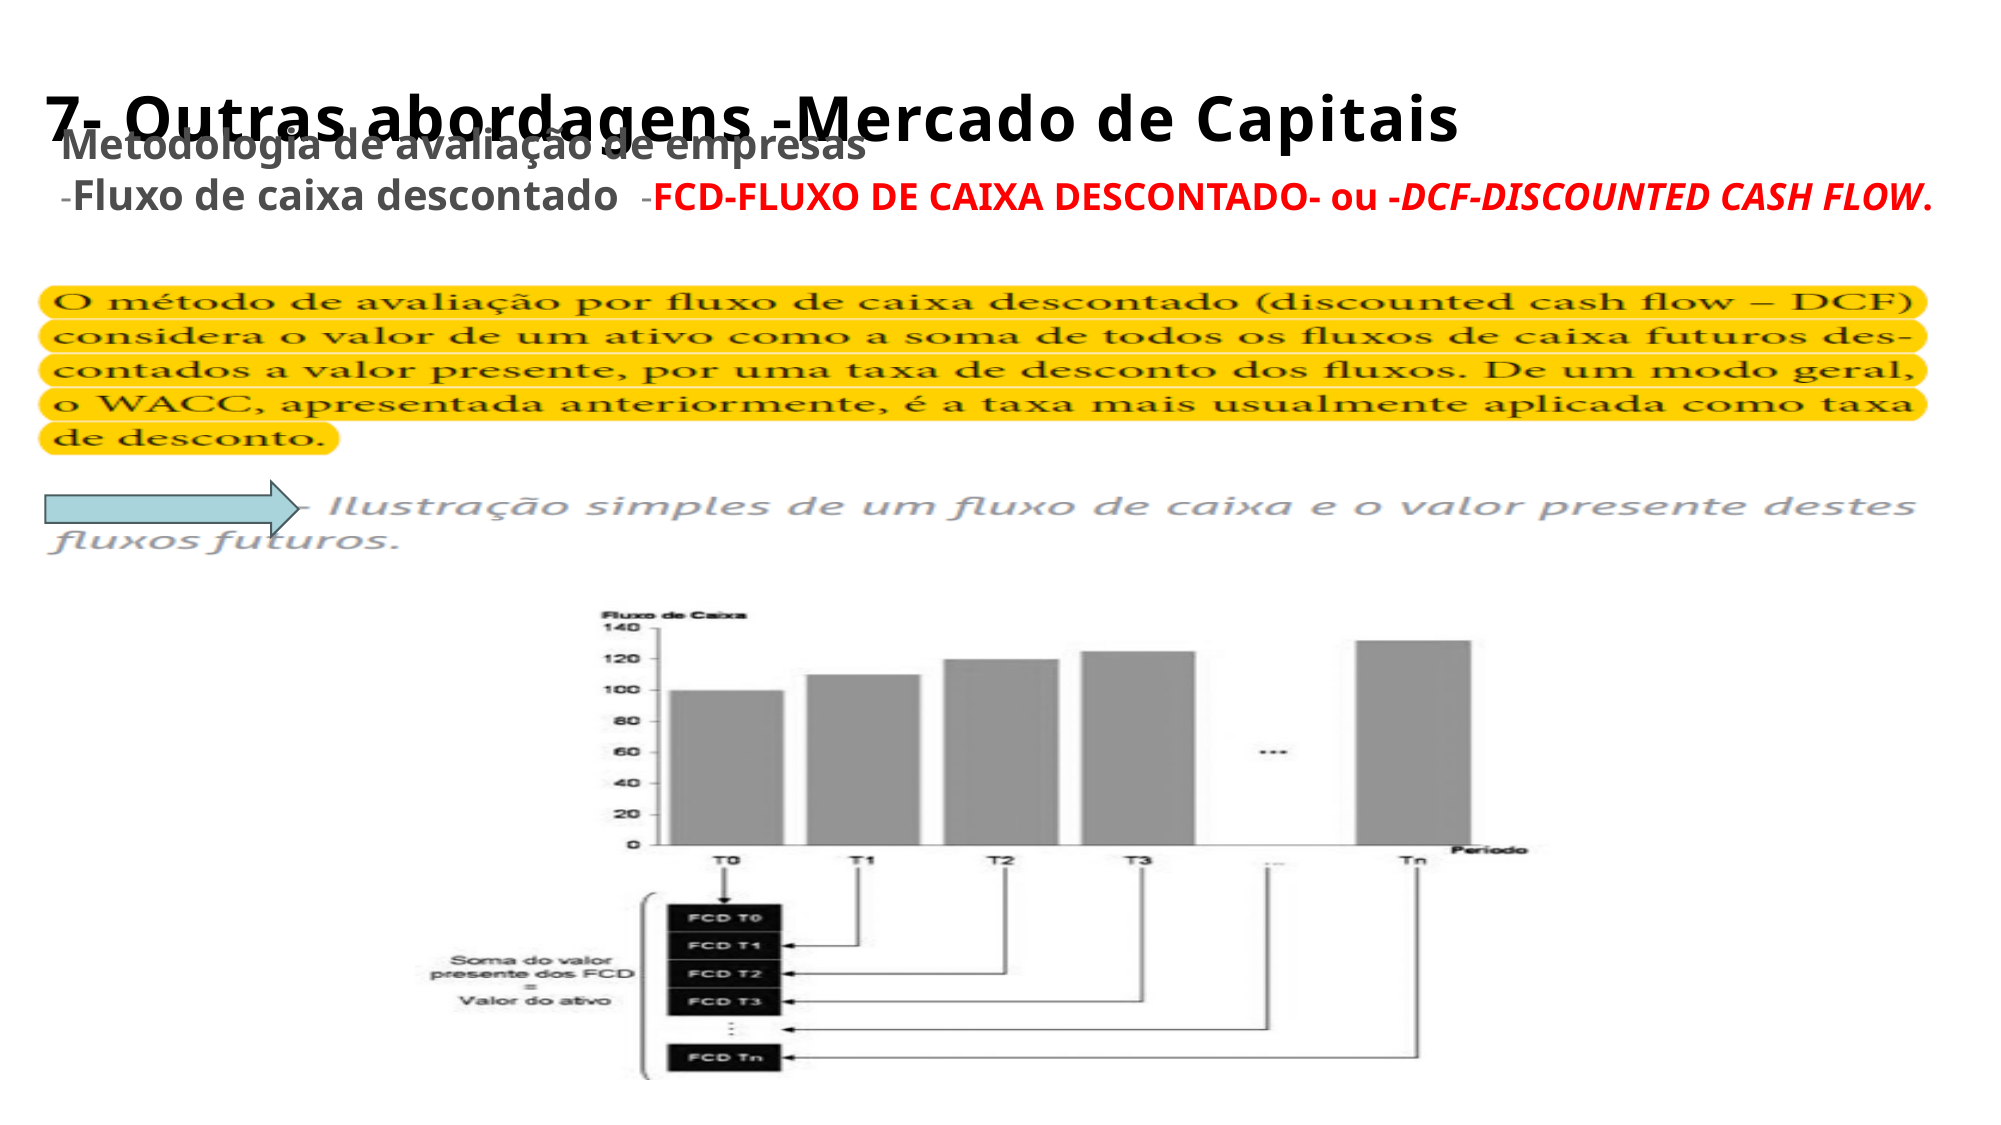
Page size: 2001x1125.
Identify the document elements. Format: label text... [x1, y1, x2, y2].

title 7- Outras abordagens -Mercado de Capitais [45, 85, 1816, 110]
text_box Metodologia de avaliação de empresas -Fluxo de caixa descontado -FCD-FLUXO DE CAIXA DESCONTADO- ou -DCF-DISCOUNTED CASH FLOW. [45, 110, 1972, 406]
picture [36, 280, 1964, 1080]
